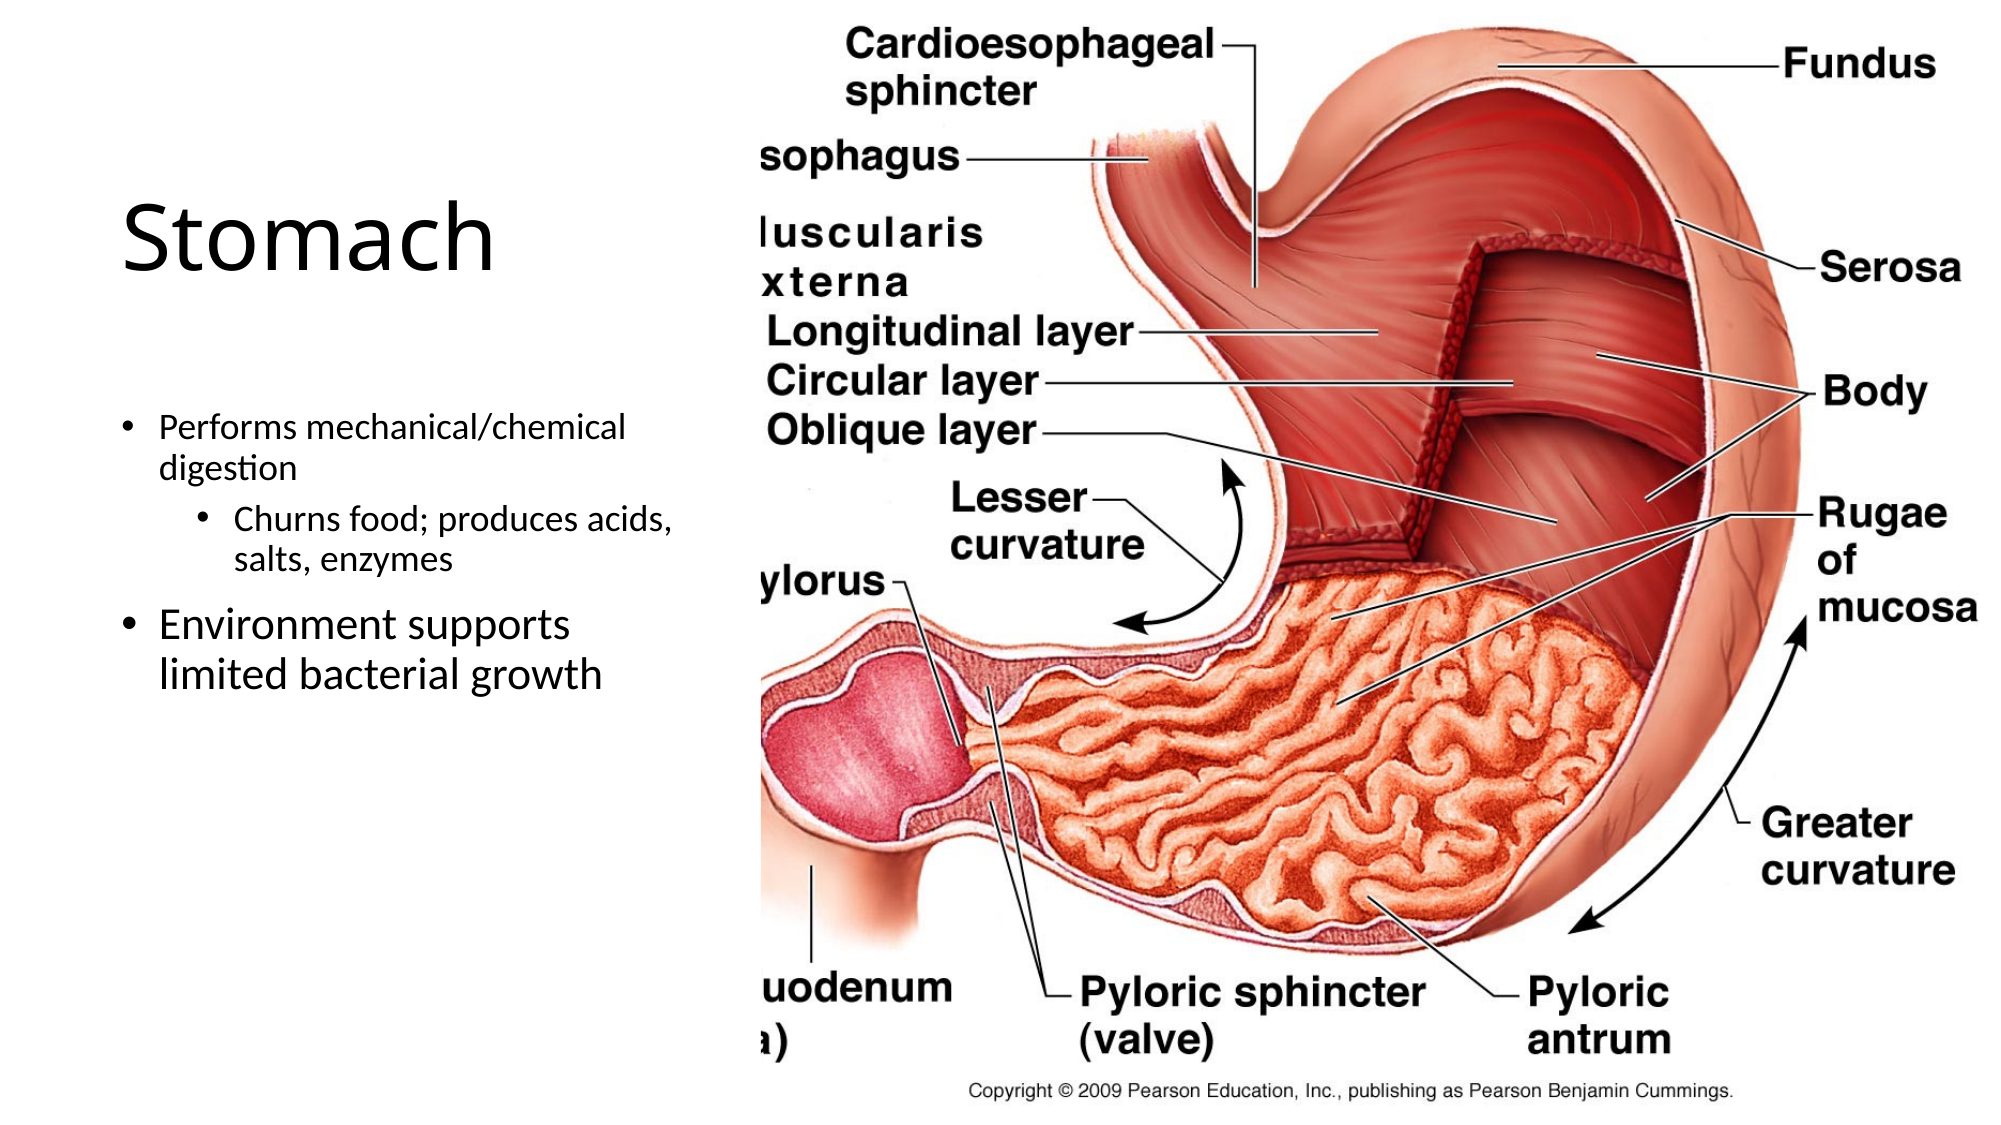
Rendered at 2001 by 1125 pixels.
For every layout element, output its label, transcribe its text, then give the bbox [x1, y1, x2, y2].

title Stomach [106, 103, 706, 379]
list Performs mechanical/chemical digestion Churns food; produces acids, salts, enzymes Environment supports limited bacterial growth [106, 399, 706, 1021]
picture [760, 0, 2000, 1125]
